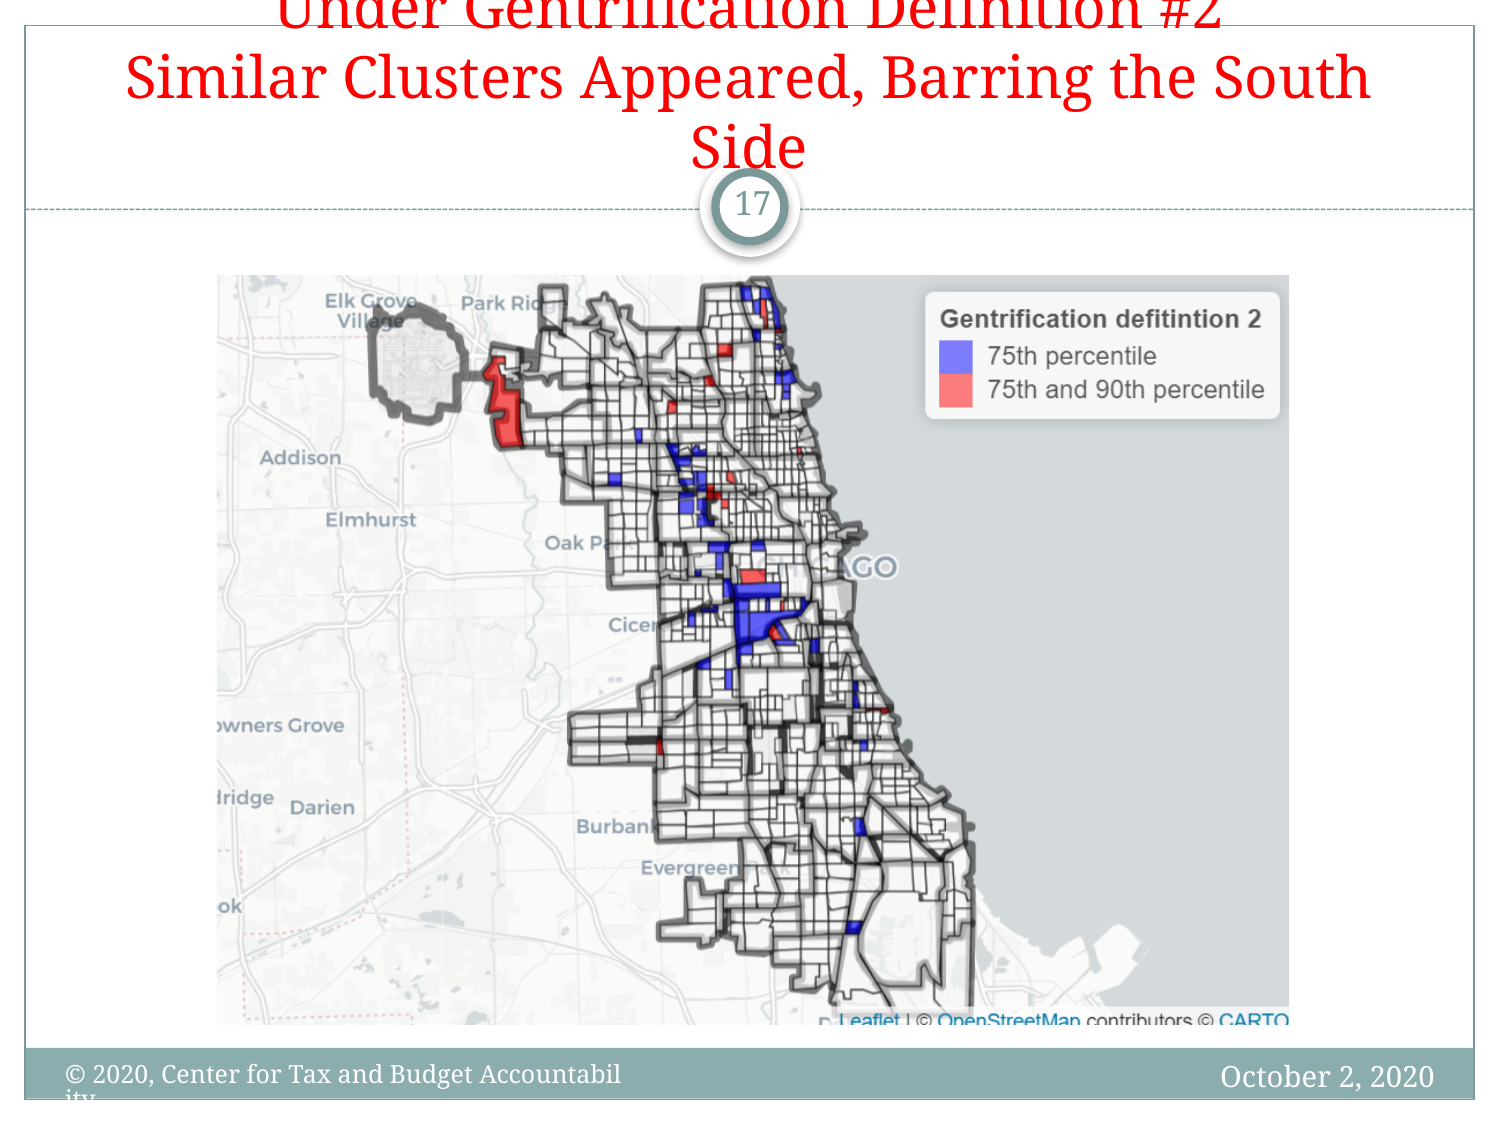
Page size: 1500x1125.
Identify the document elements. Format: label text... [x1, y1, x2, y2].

footer © 2020, Center for Tax and Budget Accountability [50, 1051, 638, 1112]
slide_number 17 [715, 168, 791, 241]
title Under Gentrification Definition #2 Similar Clusters Appeared, Barring the South Side [49, 63, 1450, 188]
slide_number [950, 1050, 1450, 1111]
picture [216, 274, 1290, 1026]
